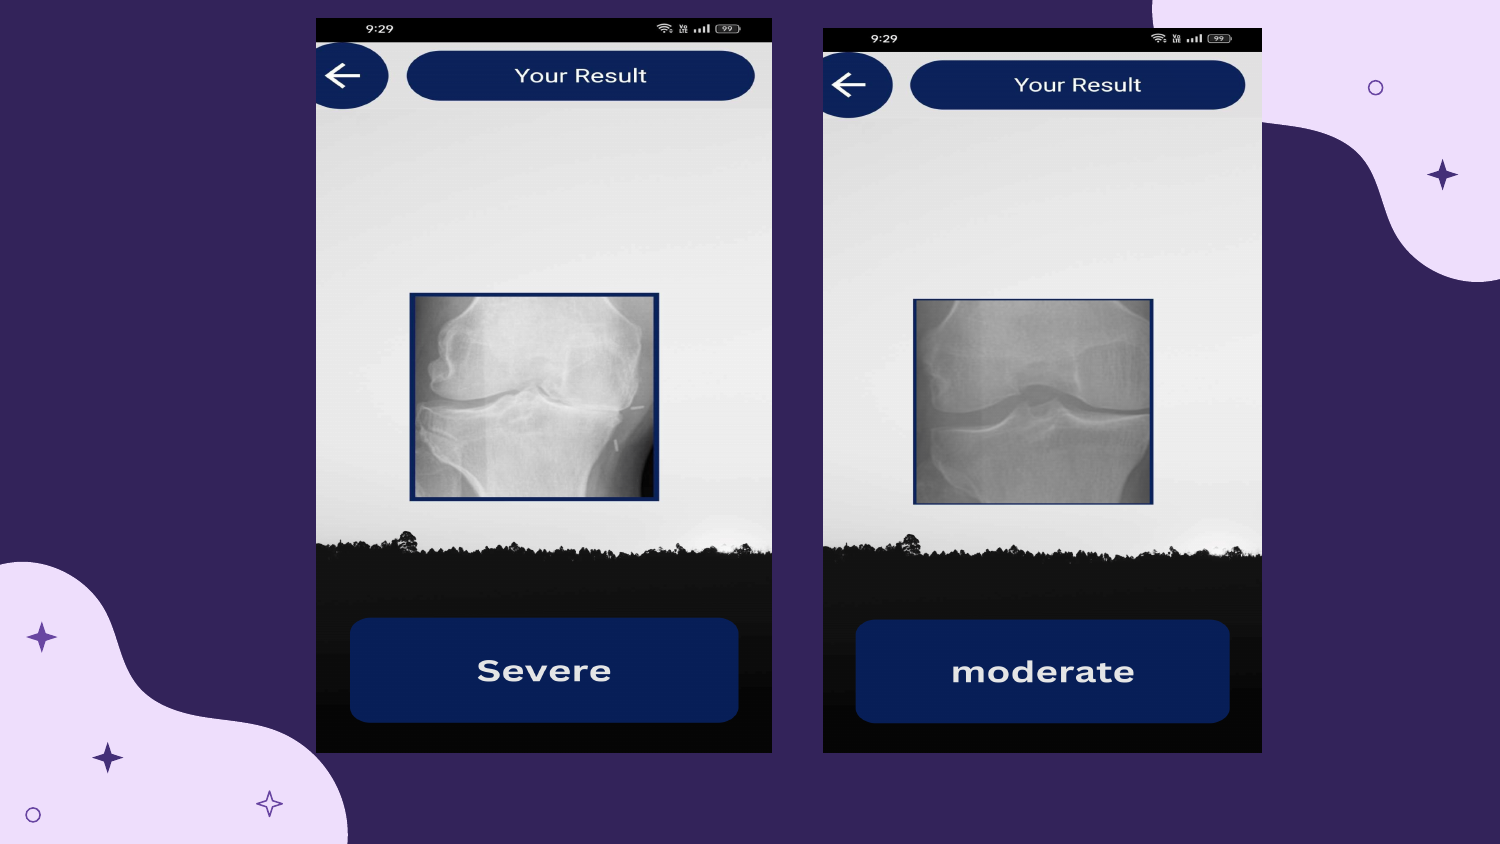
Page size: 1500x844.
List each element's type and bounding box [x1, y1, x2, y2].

picture [315, 18, 772, 753]
picture [823, 28, 1262, 753]
